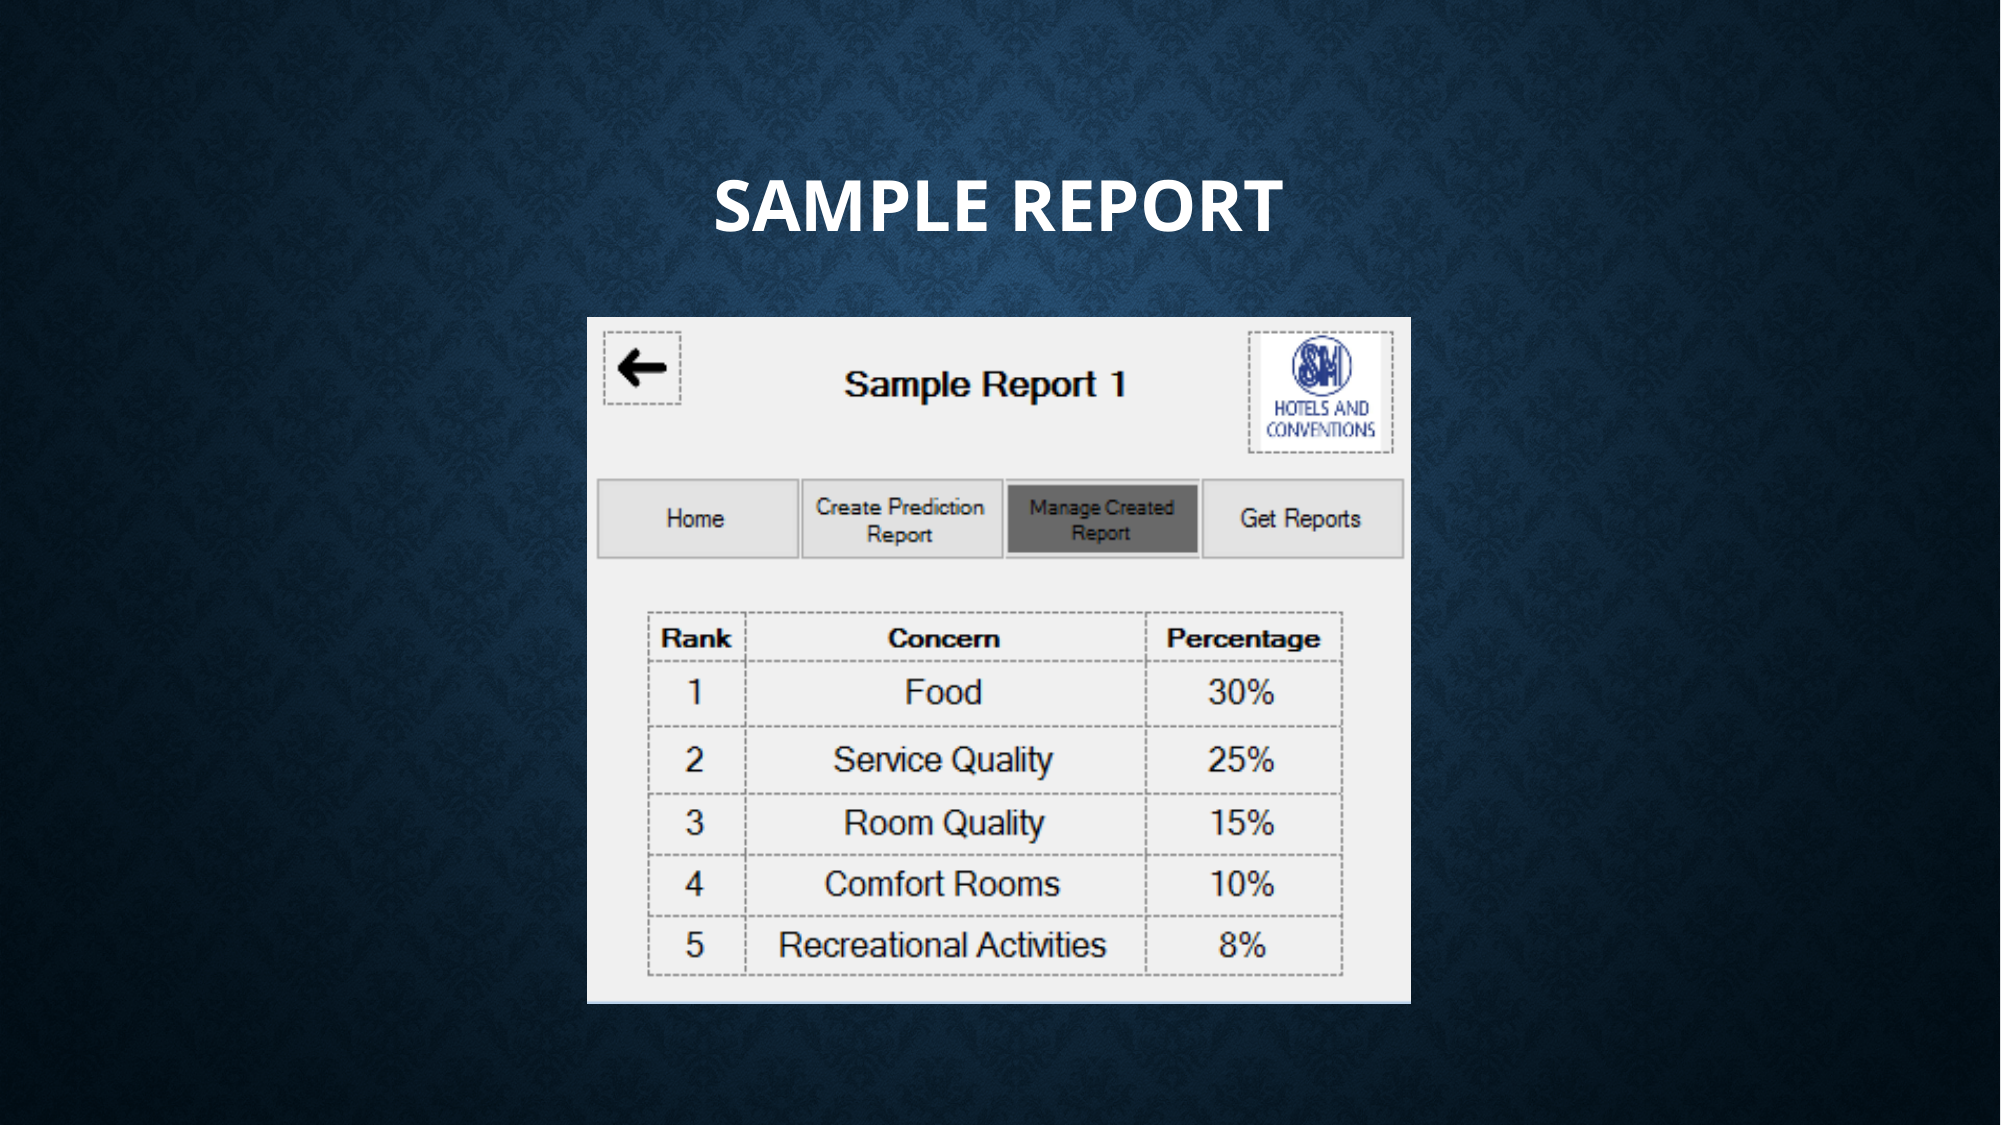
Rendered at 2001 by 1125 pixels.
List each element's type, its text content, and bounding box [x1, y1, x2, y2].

title Sample Report [149, 99, 1849, 318]
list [587, 317, 1411, 1004]
